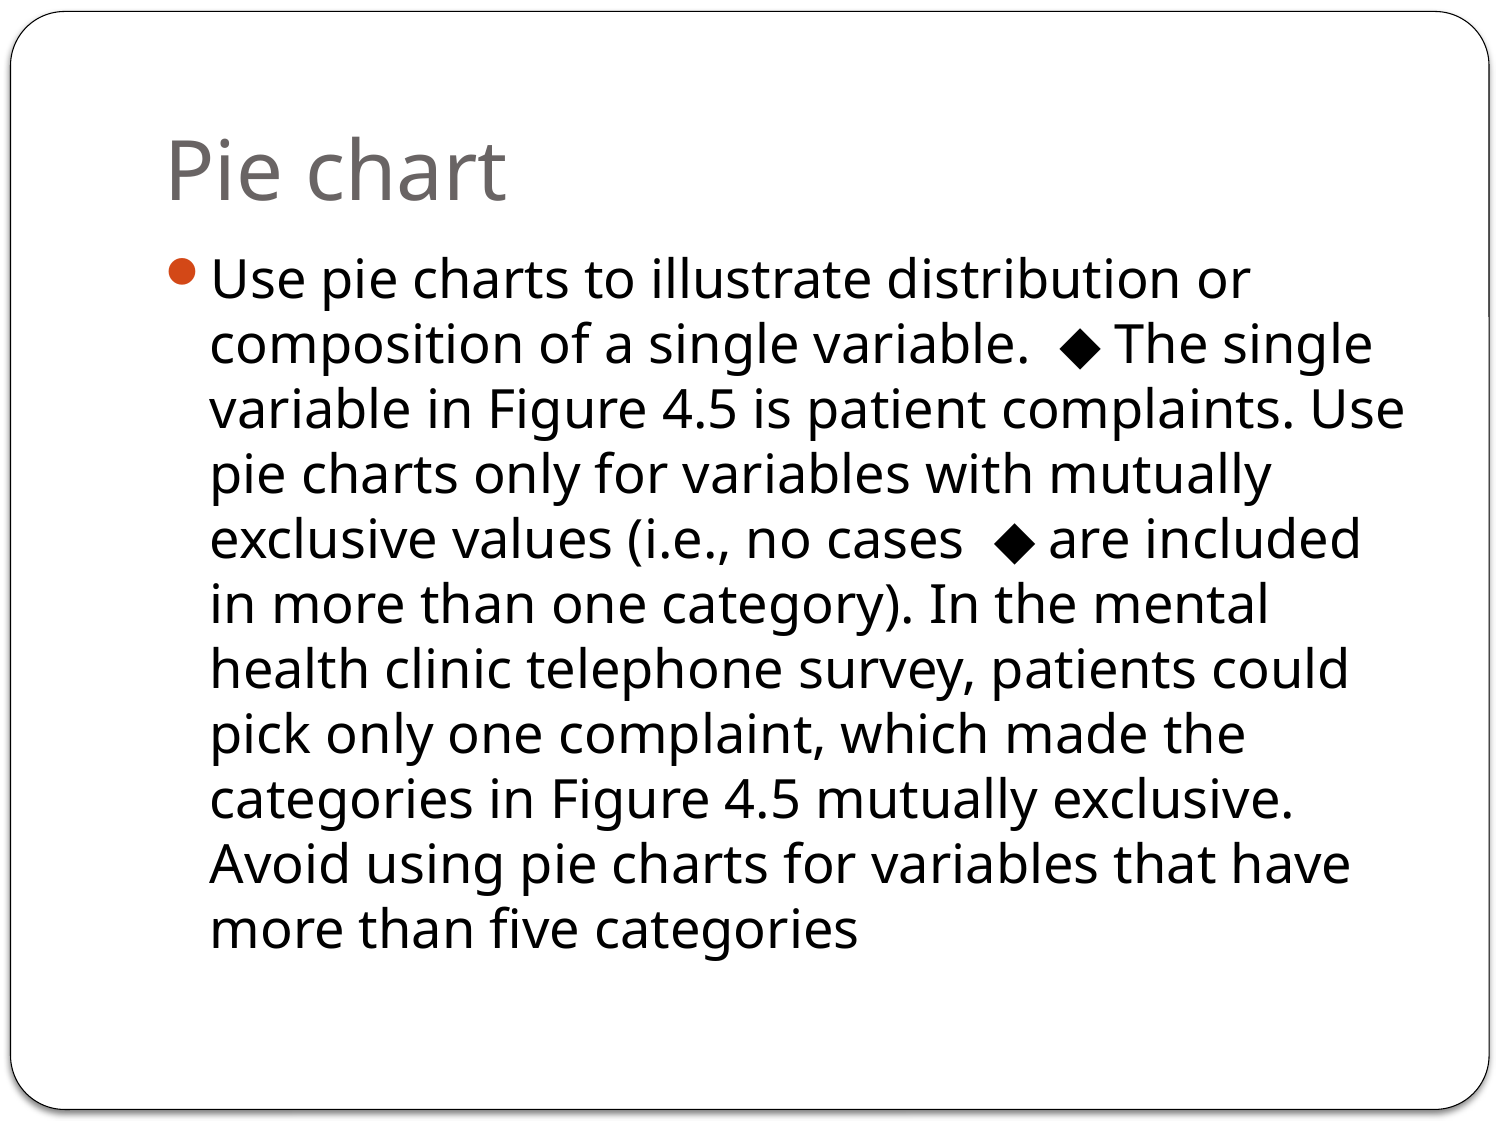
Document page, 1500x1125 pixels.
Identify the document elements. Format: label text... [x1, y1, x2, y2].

title Pie chart [150, 45, 1425, 233]
list Use pie charts to illustrate distribution or composition of a single variable. ◆ The single variable in Figure 4.5 is patient complaints. Use pie charts only for variables with mutually exclusive values (i.e., no cases ◆ are included in more than one category). In the mental health clinic telephone survey, patients could pick only one complaint, which made the categories in Figure 4.5 mutually exclusive. Avoid using pie charts for variables that have more than five categories [150, 237, 1425, 988]
